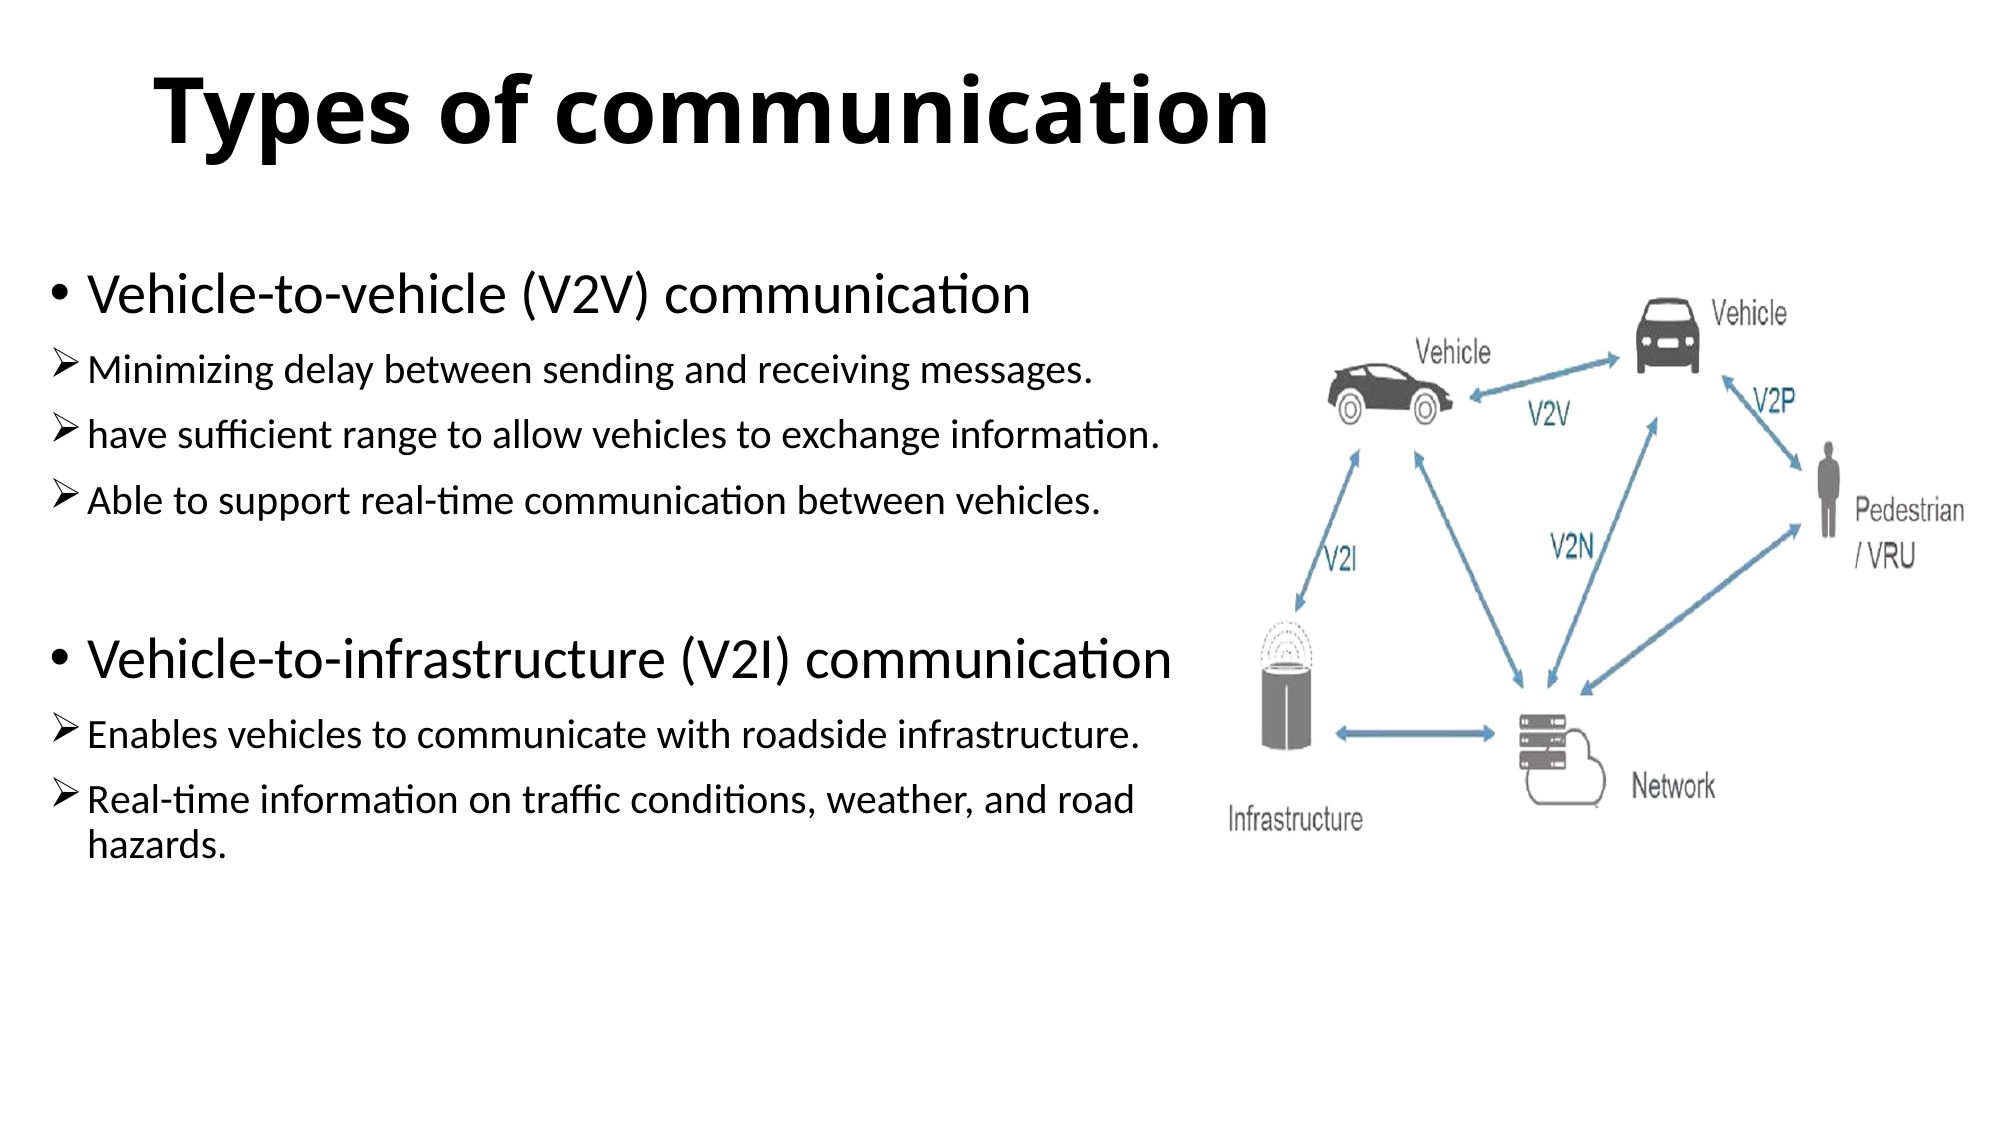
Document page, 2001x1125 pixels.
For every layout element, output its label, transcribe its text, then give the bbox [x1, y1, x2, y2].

title Types of communication [137, 59, 1863, 278]
list Vehicle-to-vehicle (V2V) communication Minimizing delay between sending and receiving messages. have sufficient range to allow vehicles to exchange information. Able to support real-time communication between vehicles. Vehicle-to-infrastructure (V2I) communication Enables vehicles to communicate with roadside infrastructure. Real-time information on traffic conditions, weather, and road hazards. [34, 255, 1194, 958]
picture [1227, 292, 1966, 835]
